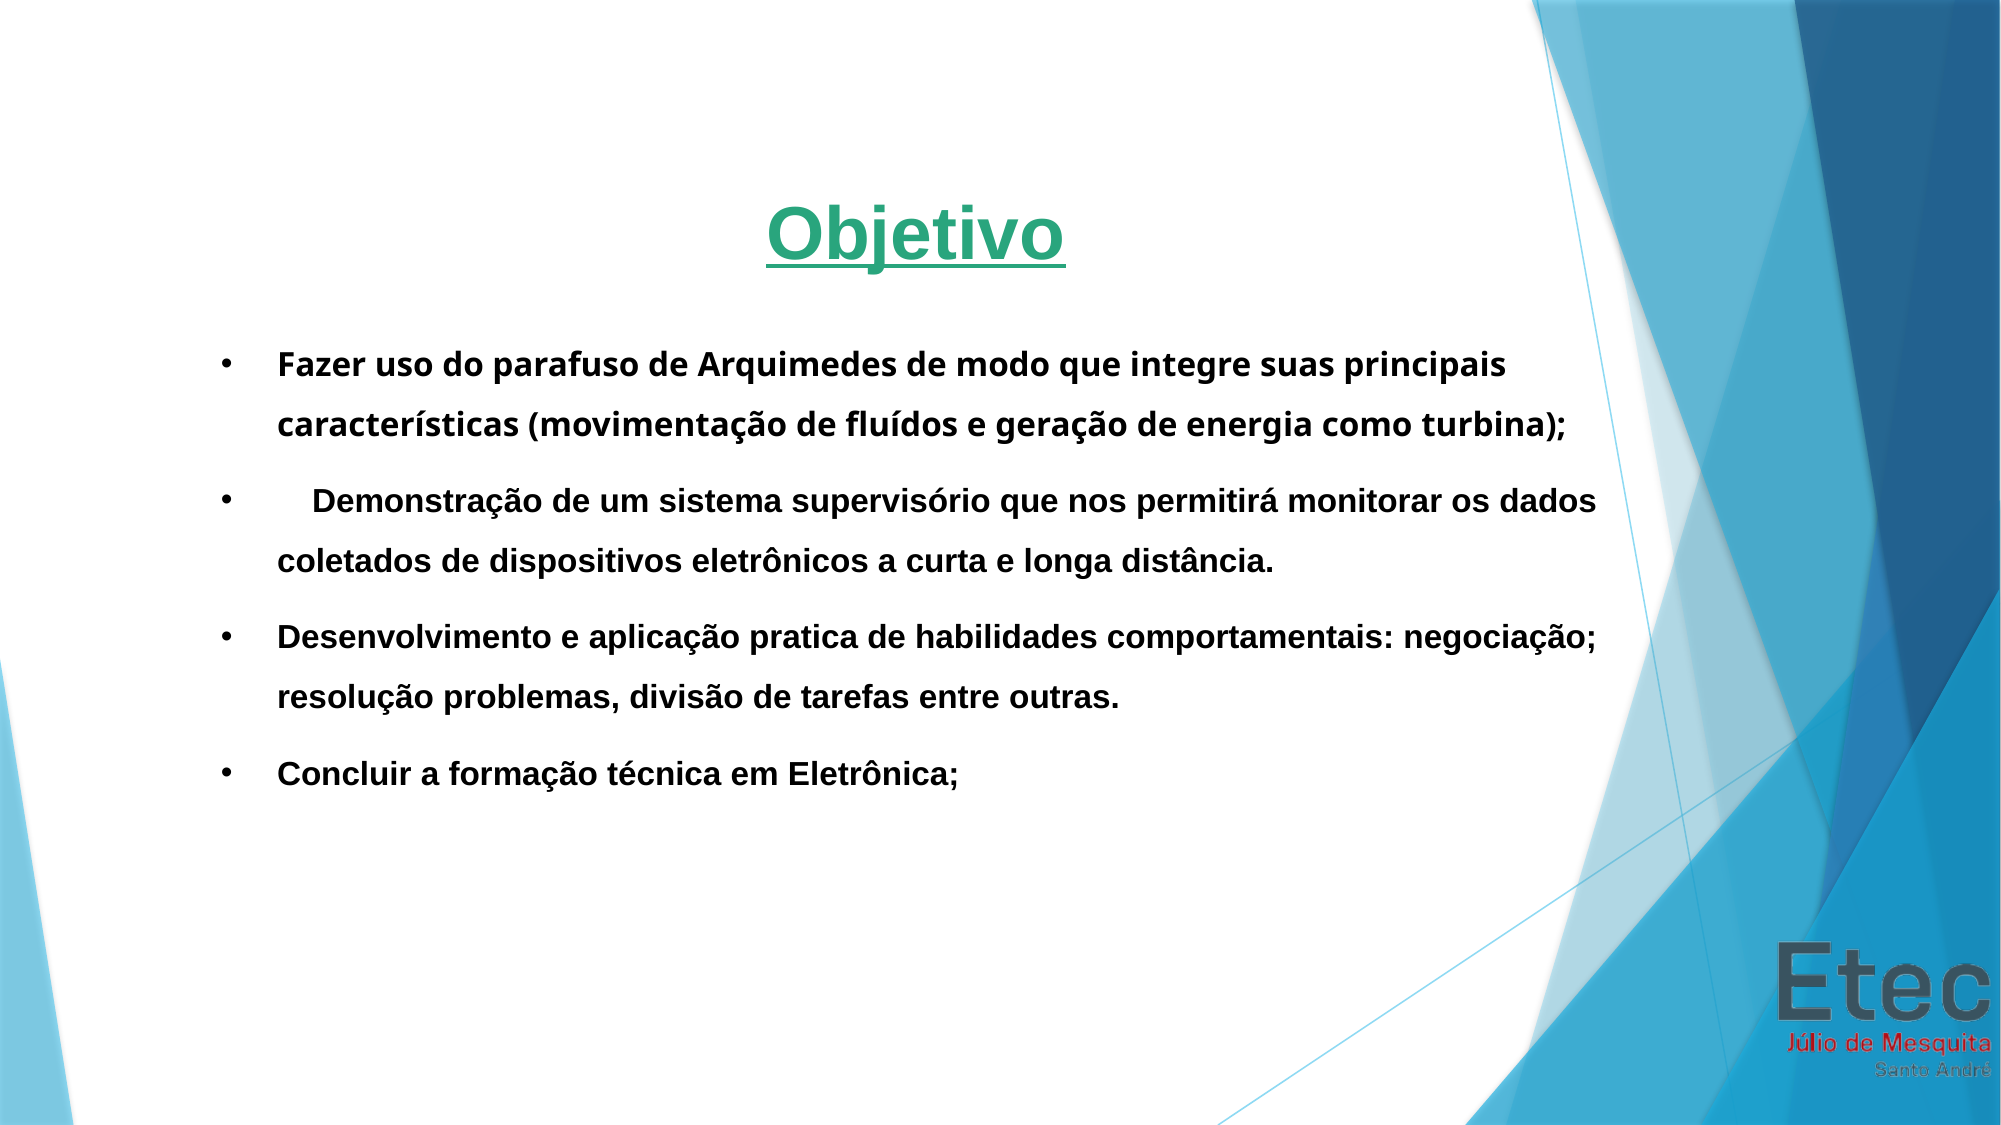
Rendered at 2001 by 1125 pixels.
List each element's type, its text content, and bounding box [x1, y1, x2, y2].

picture [1770, 895, 2000, 1125]
text_box Objetivo [749, 177, 1082, 283]
text_box Fazer uso do parafuso de Arquimedes de modo que integre suas principais características (movimentação de fluídos e geração de energia como turbina); Demonstração de um sistema supervisório que nos permitirá monitorar os dados coletados de dispositivos eletrônicos a curta e longa distância. Desenvolvimento e aplicação pratica de habilidades comportamentais: negociação; resolução problemas, divisão de tarefas entre outras. Concluir a formação técnica em Eletrônica; [194, 315, 1664, 1121]
